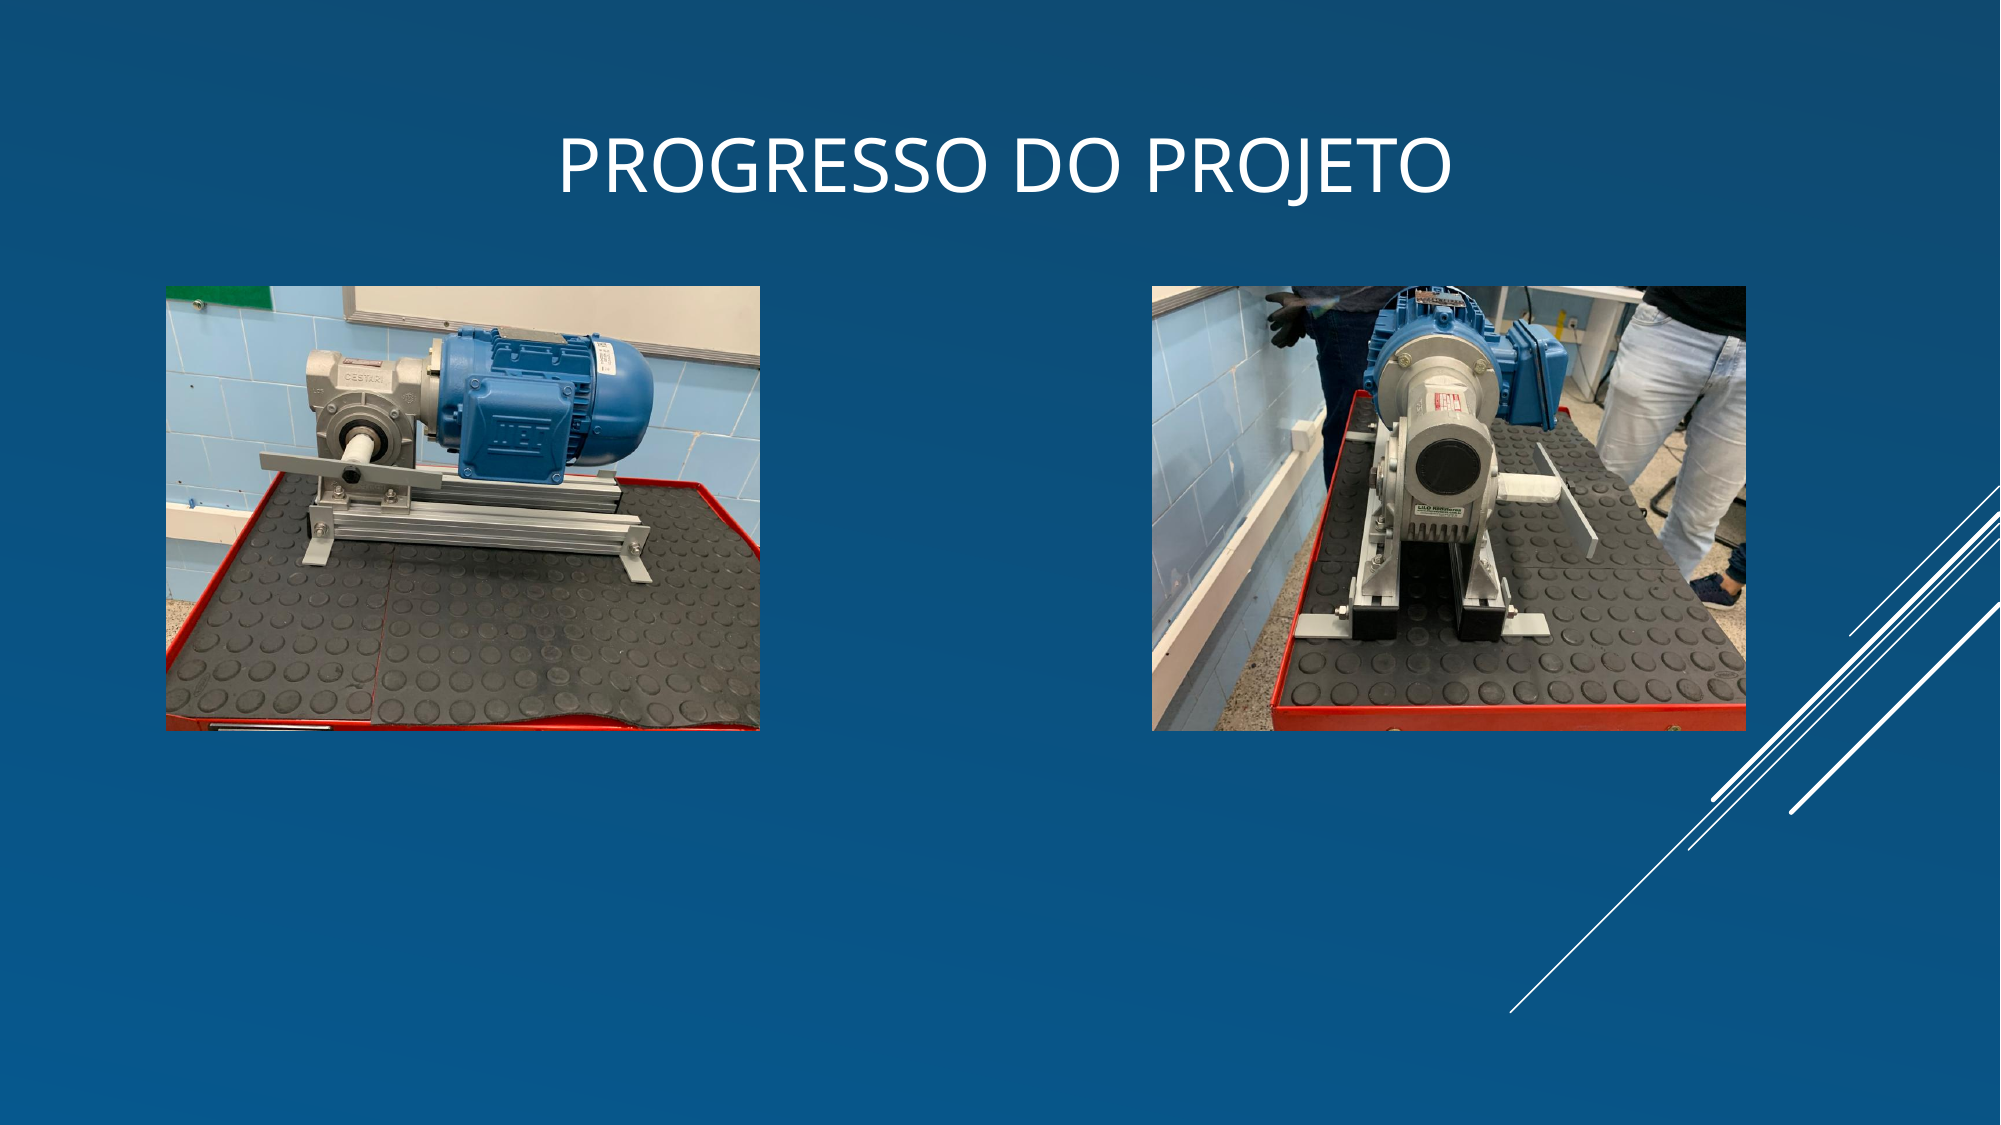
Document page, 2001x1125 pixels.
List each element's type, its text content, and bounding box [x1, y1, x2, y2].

text_box PROGRESSO DO PROJETO [306, 38, 1707, 287]
picture [1152, 285, 1746, 731]
picture [166, 285, 761, 731]
